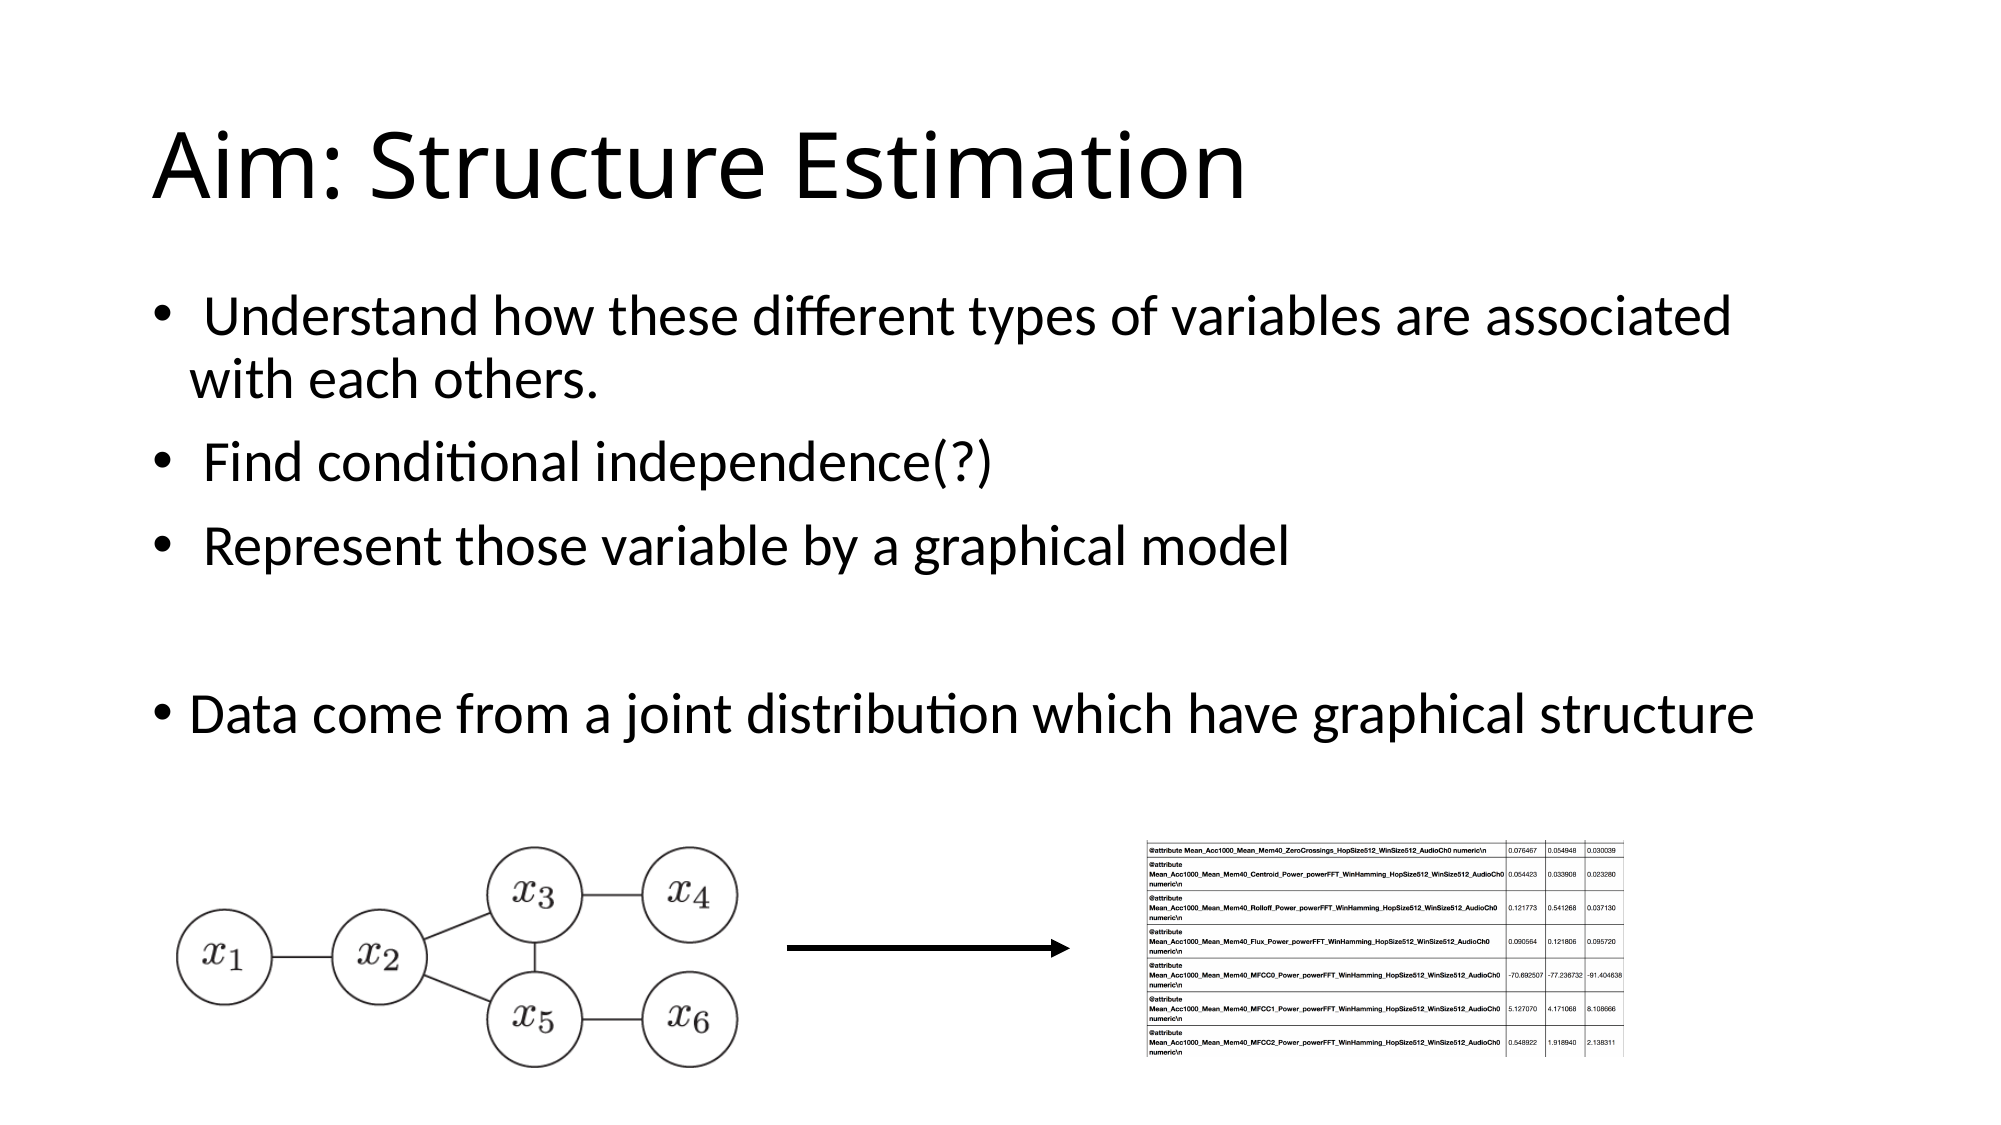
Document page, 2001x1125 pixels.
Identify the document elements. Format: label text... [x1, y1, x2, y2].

title Aim: Structure Estimation [137, 59, 1863, 277]
picture [1145, 840, 1624, 1057]
picture [162, 845, 752, 1069]
list Understand how these different types of variables are associated with each others. Find conditional independence(?) Represent those variable by a graphical model Data come from a joint distribution which have graphical structure [137, 277, 1863, 1095]
